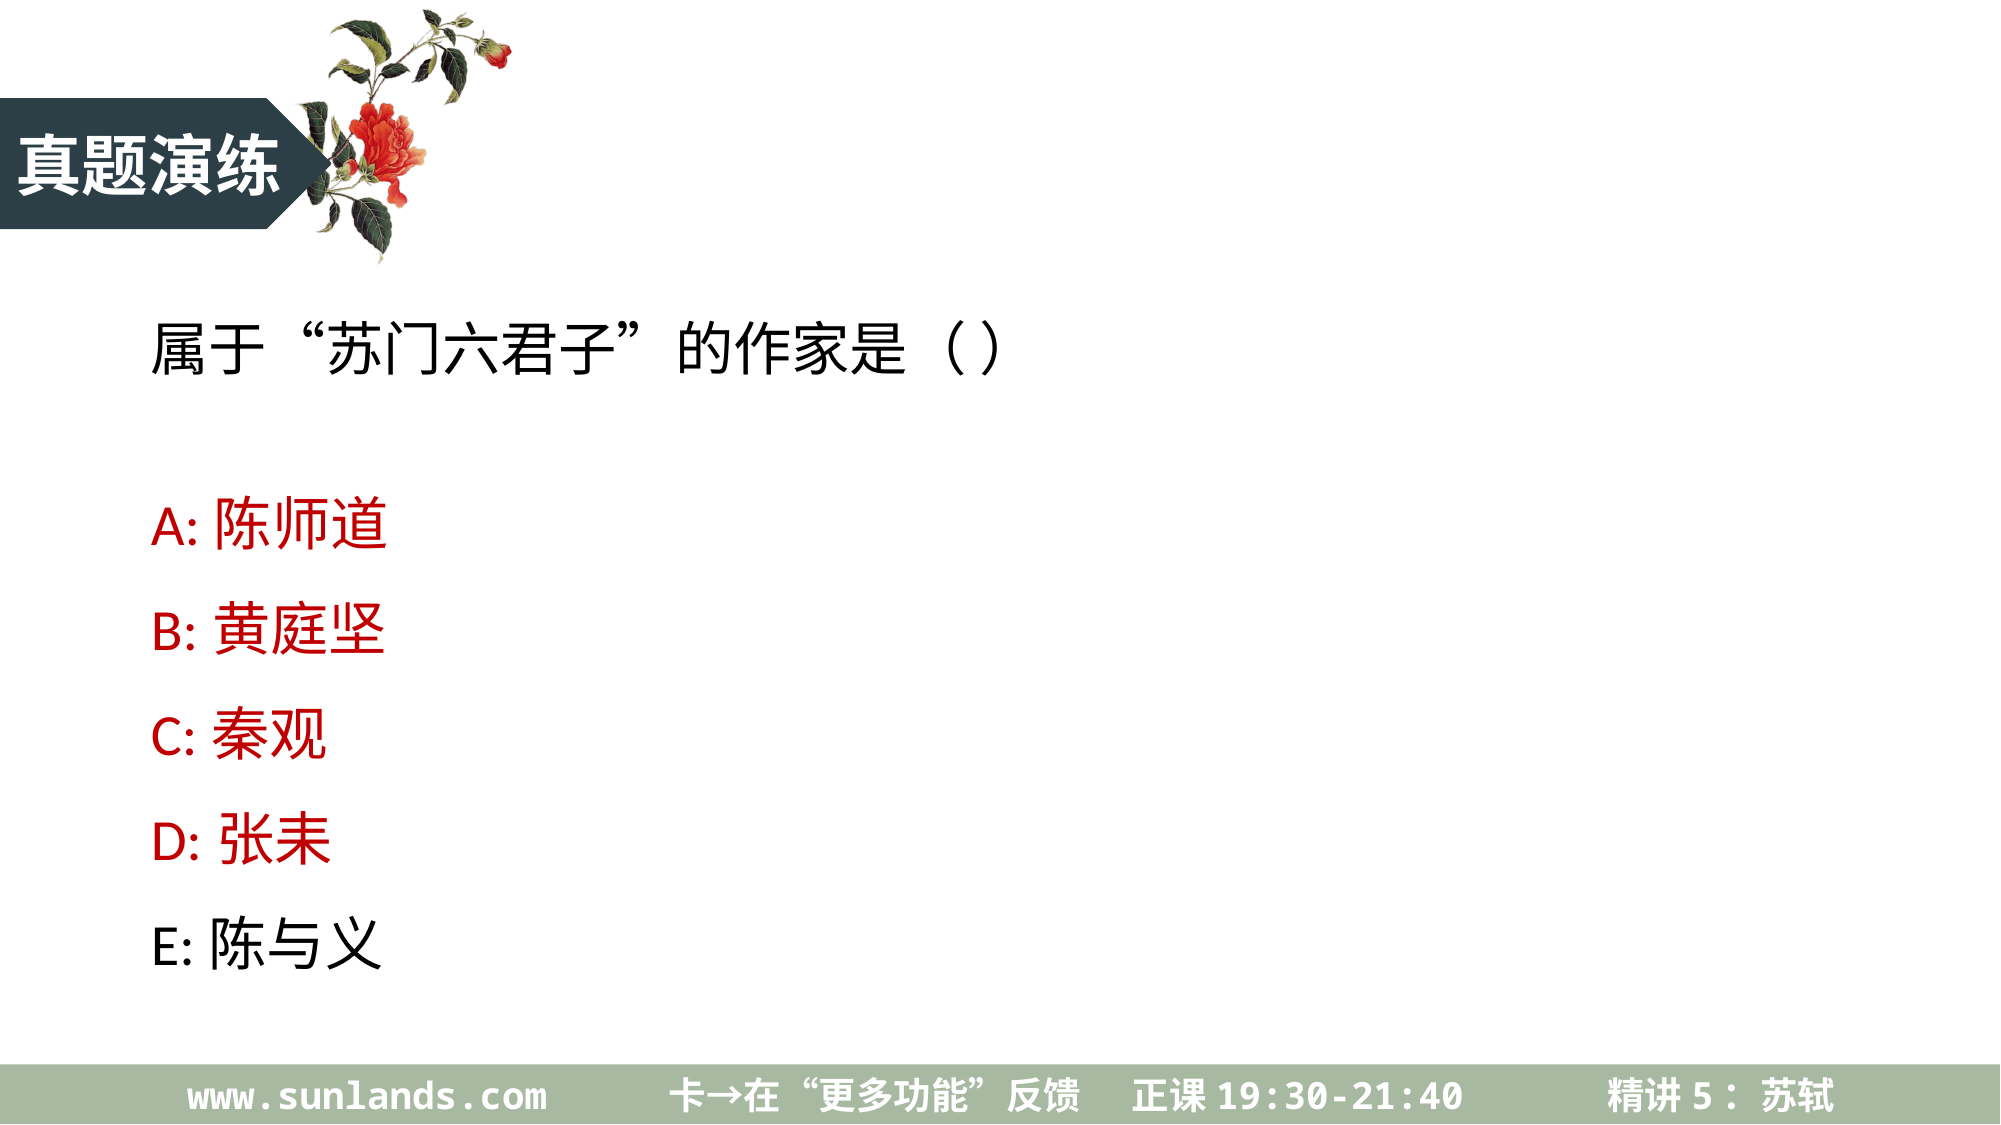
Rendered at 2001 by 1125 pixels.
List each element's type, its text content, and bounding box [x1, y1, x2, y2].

text_box 属于“苏门六君子”的作家是（ ） A:陈师道 B:黄庭坚 C:秦观 D:张耒 E:陈与义 [136, 269, 1908, 985]
text_box 真题演练 [0, 98, 260, 230]
picture [209, 0, 571, 289]
